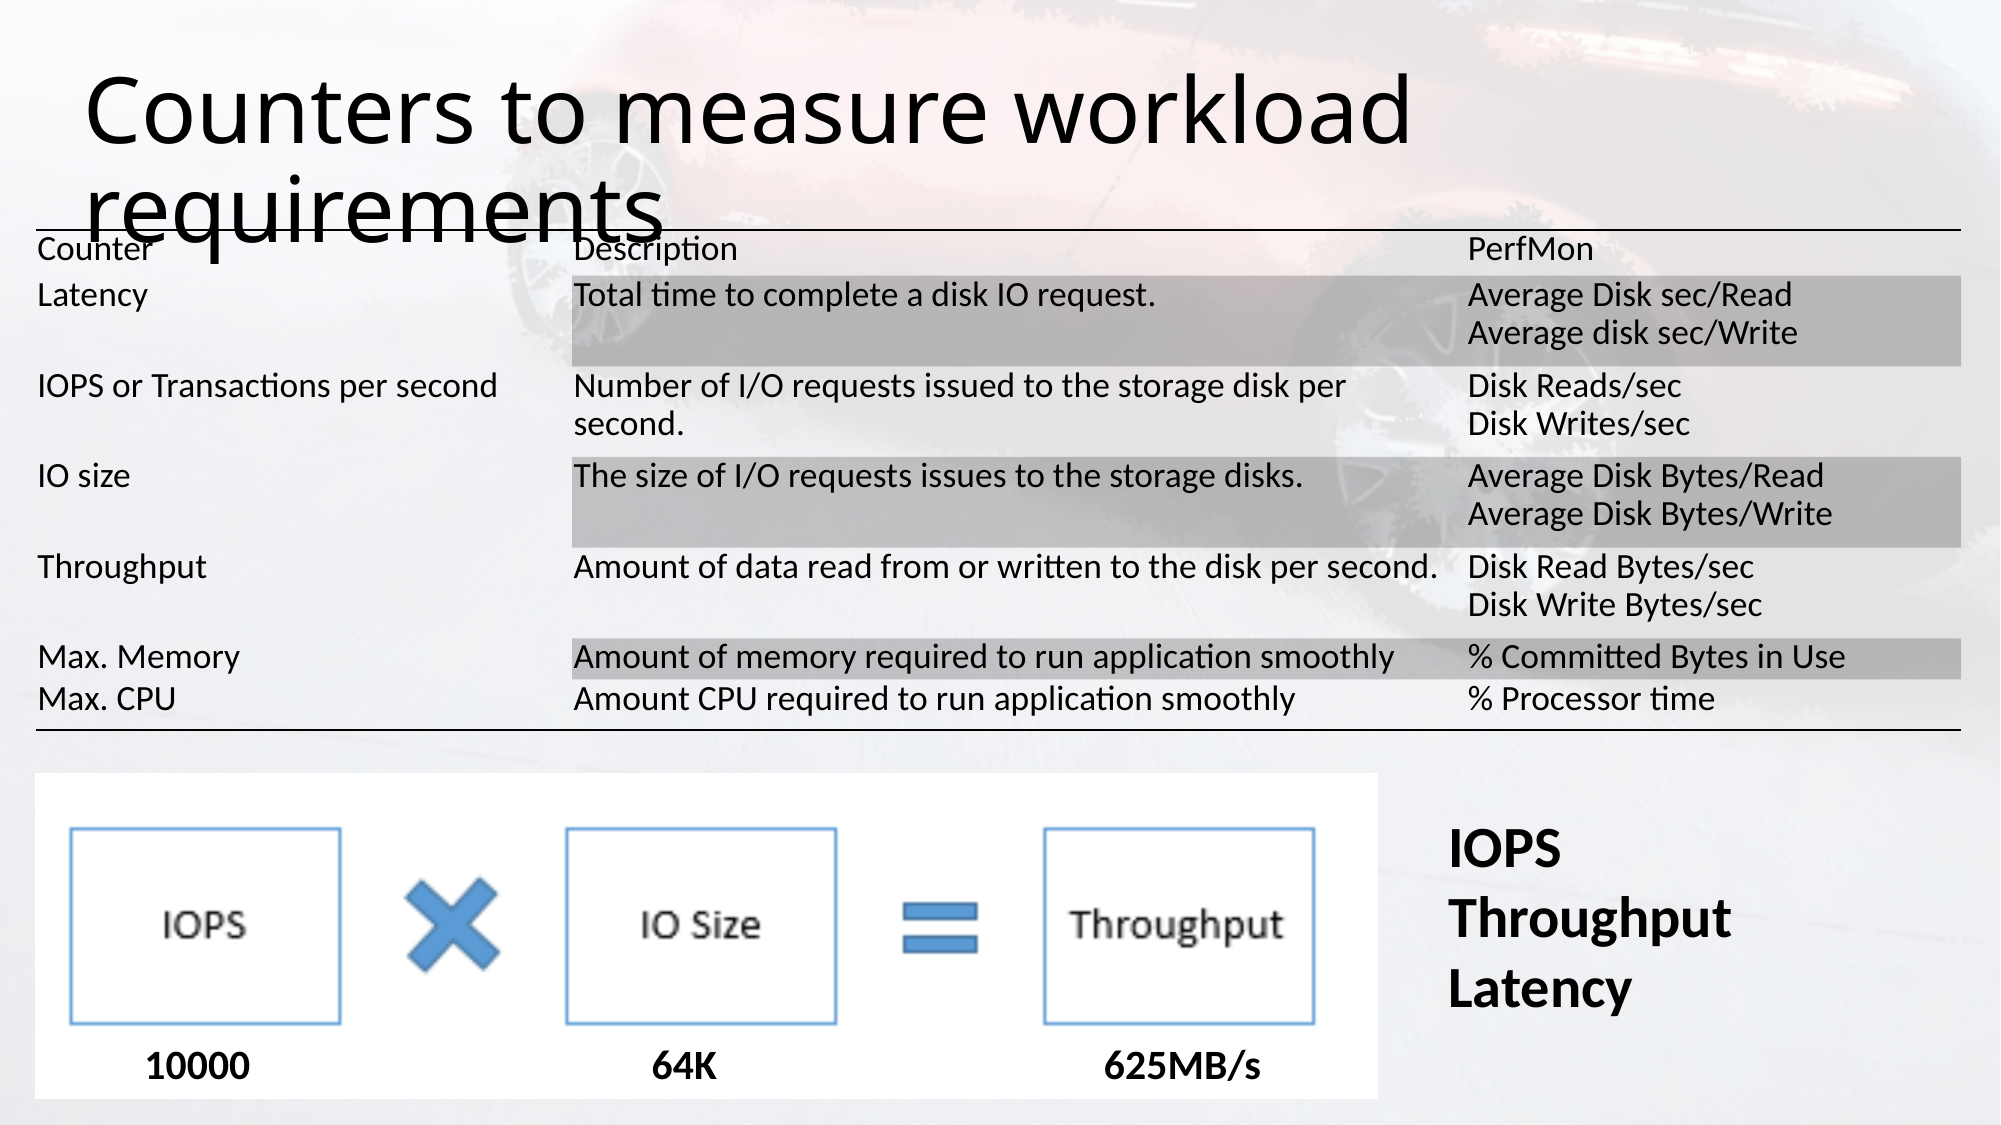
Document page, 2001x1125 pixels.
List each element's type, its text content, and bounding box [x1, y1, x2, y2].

table_cell Disk Read Bytes/sec Disk Write Bytes/sec [1466, 548, 1961, 638]
table_cell % Committed Bytes in Use [1466, 638, 1961, 679]
table_header PerfMon [1466, 231, 1961, 276]
picture [35, 773, 1378, 1099]
table_cell Disk Reads/sec Disk Writes/sec [1466, 366, 1961, 457]
table_cell IOPS or Transactions per second [36, 366, 572, 457]
table_cell Amount of data read from or written to the disk per second. [572, 548, 1466, 638]
table_cell IO size [36, 457, 572, 548]
table_cell Average Disk Bytes/Read Average Disk Bytes/Write [1466, 457, 1961, 548]
text_box IOPS Throughput Latency [1433, 802, 1924, 1027]
table_cell The size of I/O requests issues to the storage disks. [572, 457, 1466, 548]
table_header Counter [36, 231, 572, 276]
table_cell Average Disk sec/Read Average disk sec/Write [1466, 276, 1961, 366]
title Counters to measure workload requirements [68, 95, 1924, 229]
table_header Description [572, 231, 1466, 276]
table_cell Max. Memory [36, 638, 572, 679]
table_cell % Processor time [1466, 679, 1961, 729]
table_cell Latency [36, 276, 572, 366]
table_cell Number of I/O requests issued to the storage disk per second. [572, 366, 1466, 457]
table_cell Amount CPU required to run application smoothly [572, 679, 1466, 729]
table_cell Max. CPU [36, 679, 572, 729]
table_cell Total time to complete a disk IO request. [572, 276, 1466, 366]
table_cell Amount of memory required to run application smoothly [572, 638, 1466, 679]
table_cell Throughput [36, 548, 572, 638]
